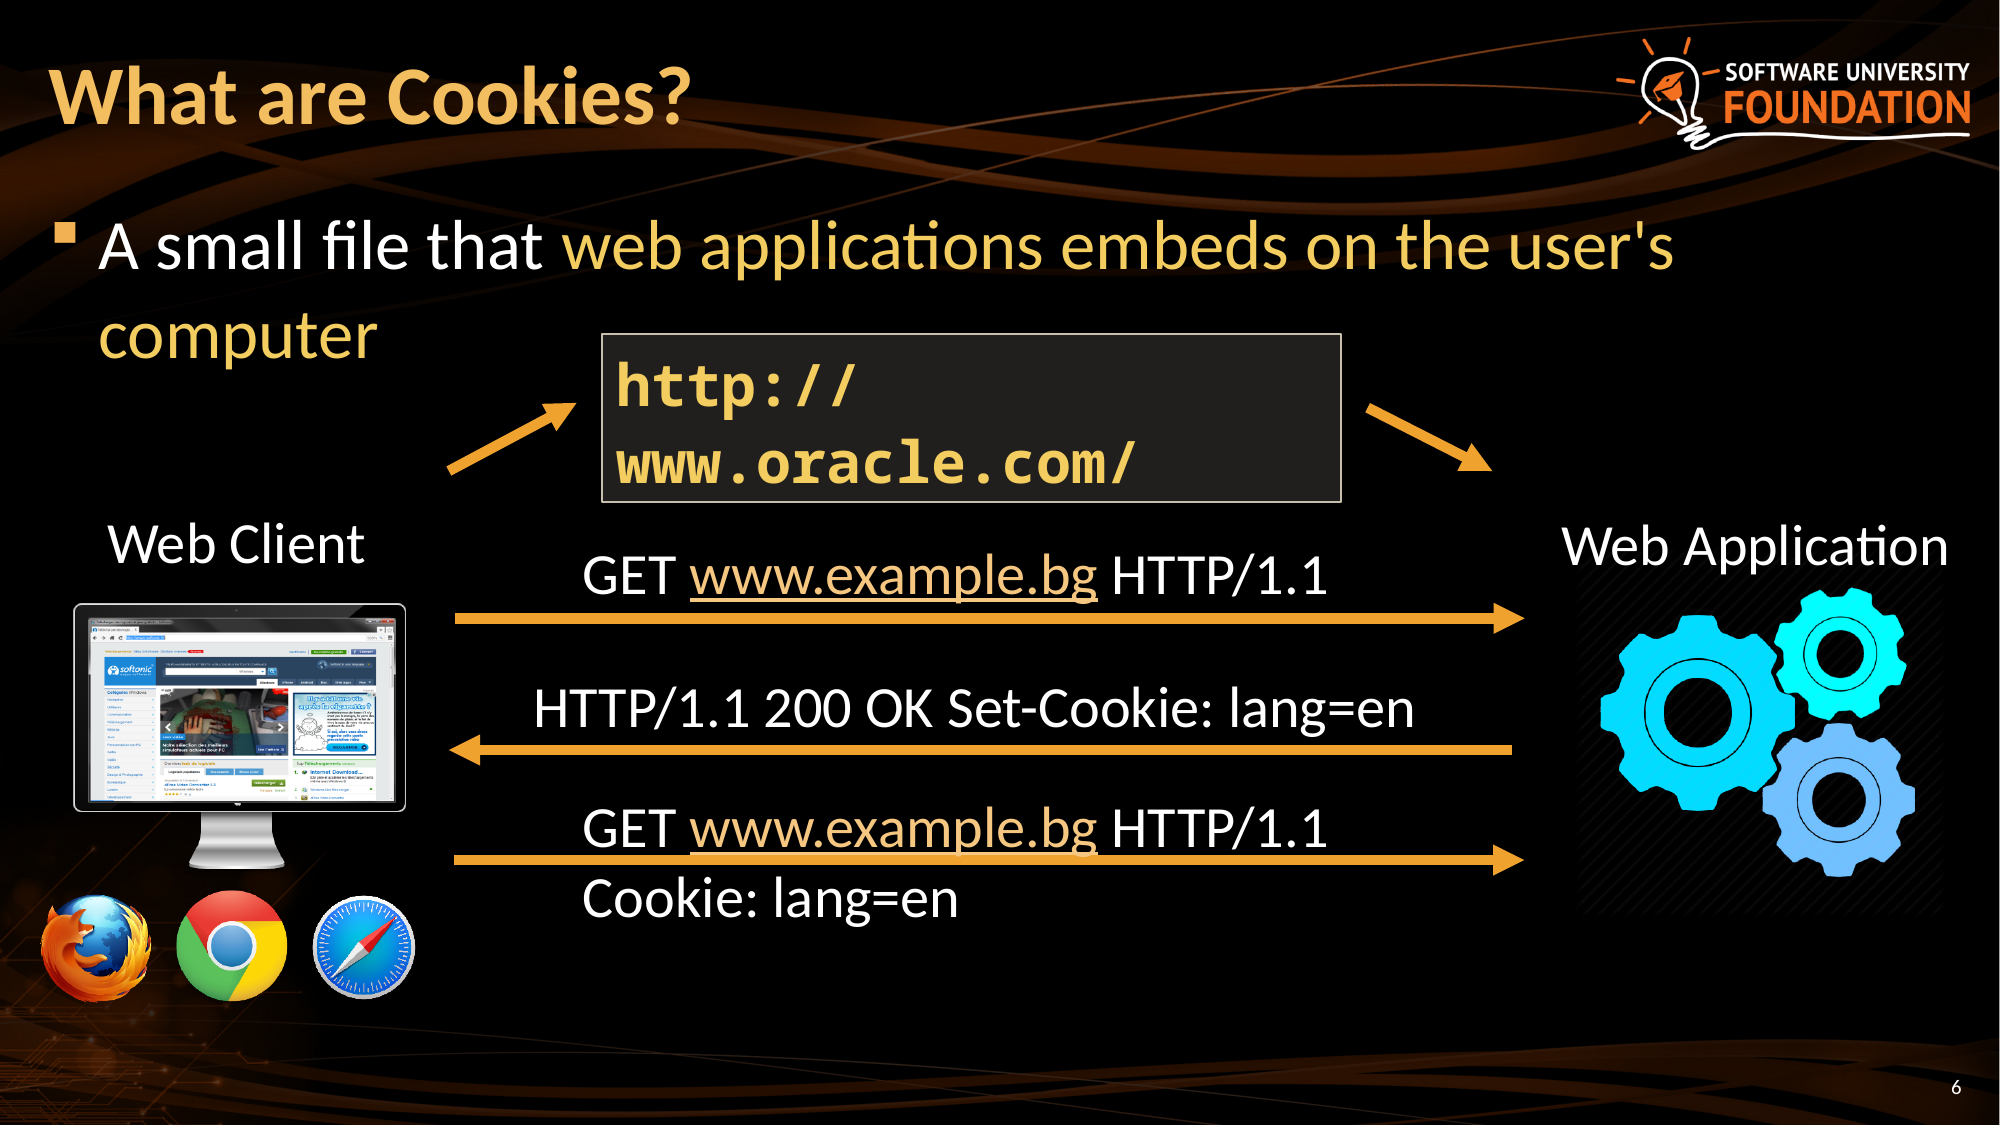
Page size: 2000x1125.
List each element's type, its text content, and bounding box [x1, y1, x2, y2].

picture [0, 0, 2000, 1125]
text_box GET www.example.bg HTTP/1.1 [568, 528, 1346, 614]
text_box GET www.example.bg HTTP/1.1 Cookie: lang=en [568, 782, 1346, 859]
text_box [448, 402, 577, 471]
text_box http://www.oracle.com/ [602, 333, 1342, 503]
text_box HTTP/1.1 200 OK Set-Cookie: lang=en [518, 661, 1515, 747]
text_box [1367, 407, 1493, 471]
title What are Cookies? [30, 6, 1602, 189]
text_box GET www.example.bg HTTP/1.1 Cookie: lang=en [568, 861, 1346, 937]
text_box Web Application [1546, 500, 1998, 585]
text_box Web Client [92, 498, 406, 583]
list A small file that web applications embeds on the user's computer [30, 188, 1988, 1103]
